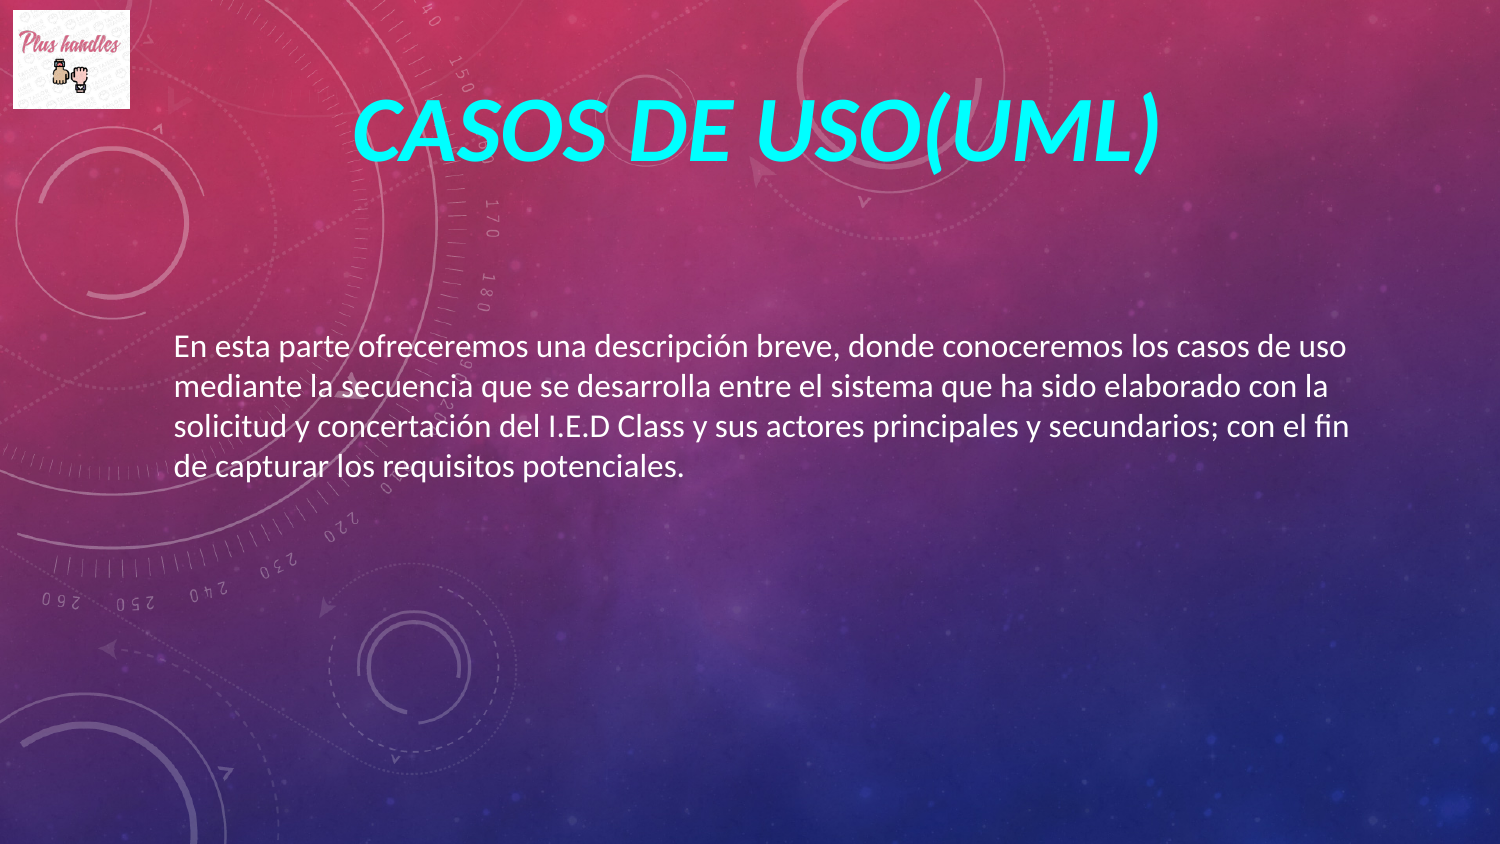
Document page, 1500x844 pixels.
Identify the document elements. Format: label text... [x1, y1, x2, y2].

text_box En esta parte ofreceremos una descripción breve, donde conoceremos los casos de uso mediante la secuencia que se desarrolla entre el sistema que ha sido elaborado con la solicitud y concertación del I.E.D Class y sus actores principales y secundarios; con el fin de capturar los requisitos potenciales. [158, 309, 1404, 570]
title CASOS DE USO(UML) [325, 34, 1196, 187]
picture [0, 0, 1500, 844]
